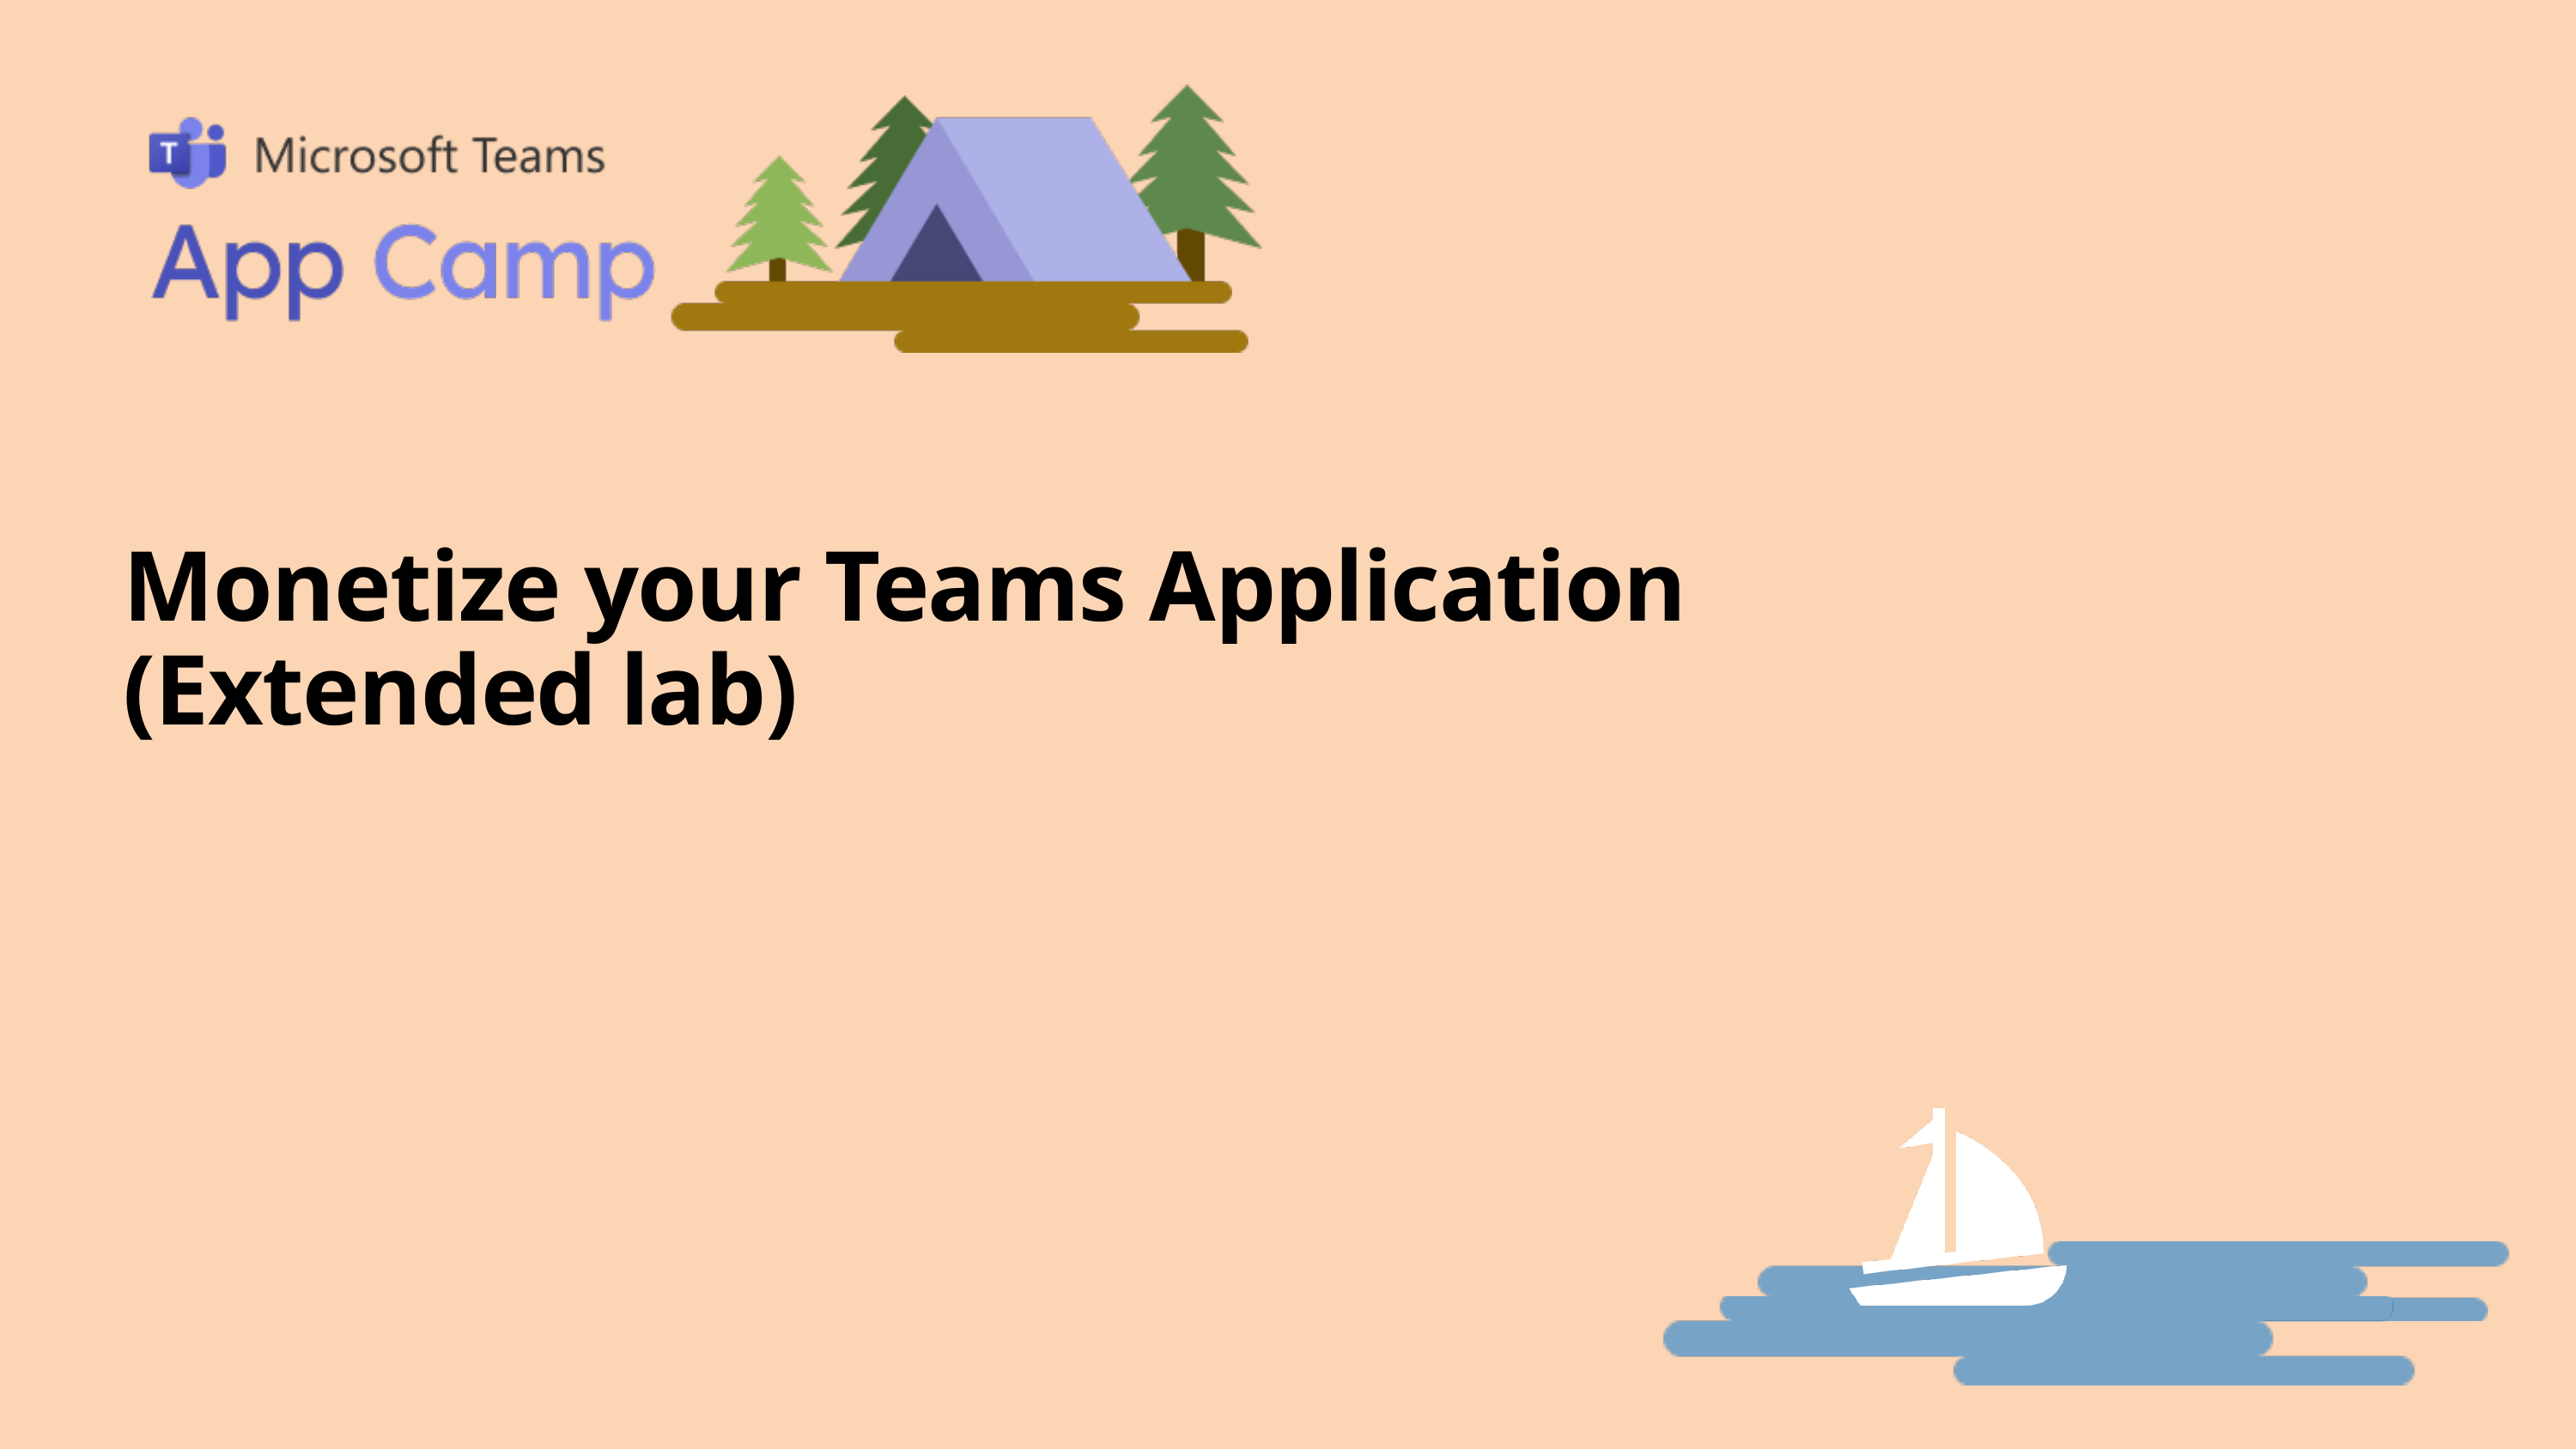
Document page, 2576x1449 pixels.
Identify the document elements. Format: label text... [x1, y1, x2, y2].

title Monetize your Teams Application (Extended lab) [123, 535, 2056, 746]
picture [123, 80, 1265, 353]
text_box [1658, 1067, 2530, 1385]
